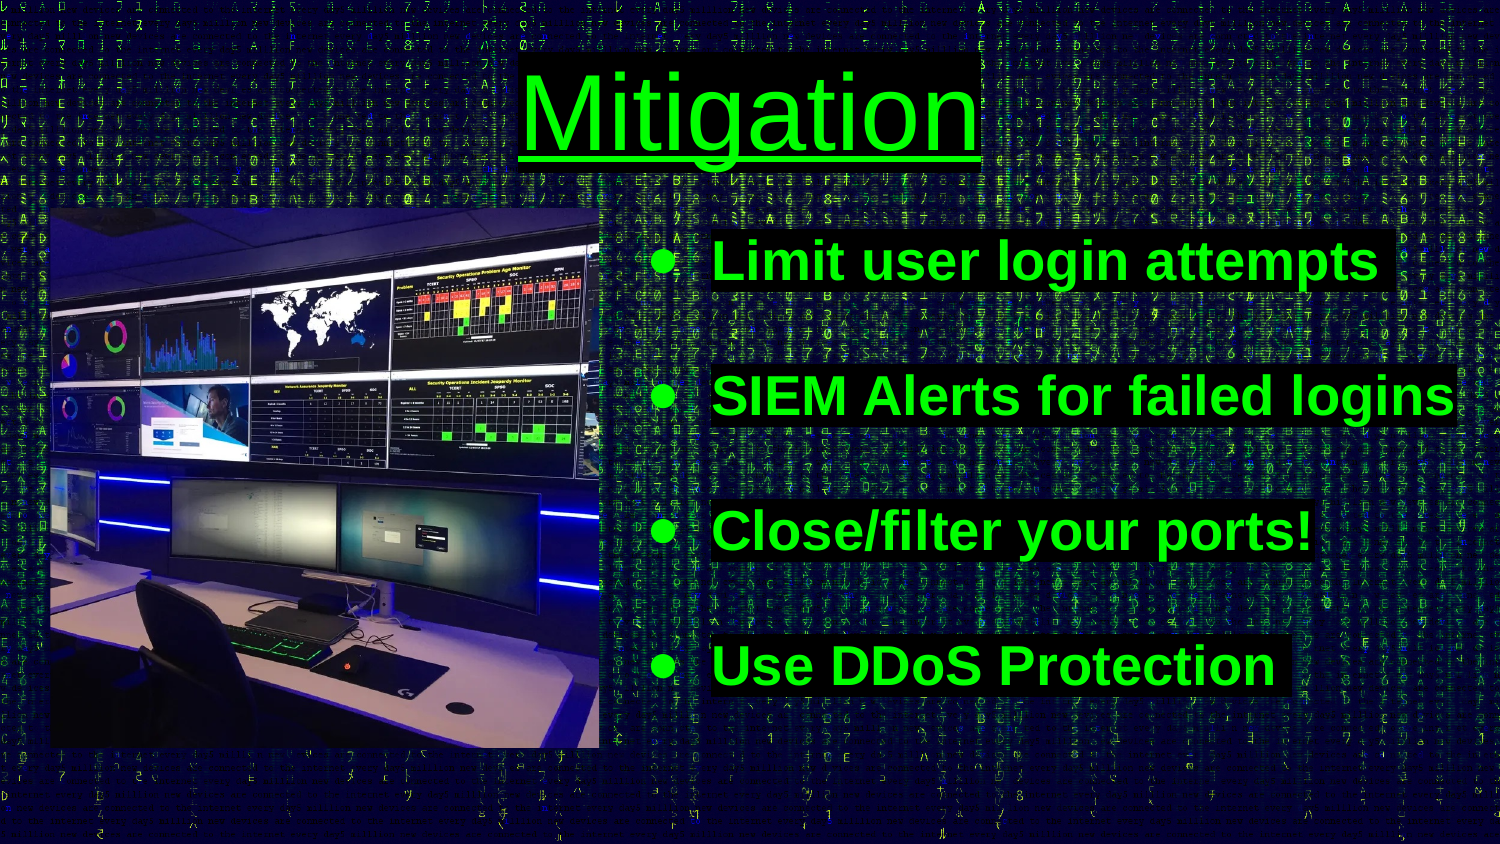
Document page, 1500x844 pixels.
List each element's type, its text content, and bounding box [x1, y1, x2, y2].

picture [0, 0, 1500, 844]
title Mitigation [199, 25, 1300, 187]
subtitle Limit user login attempts SIEM Alerts for failed logins Close/filter your ports! Use DDoS Protection [621, 208, 1500, 773]
